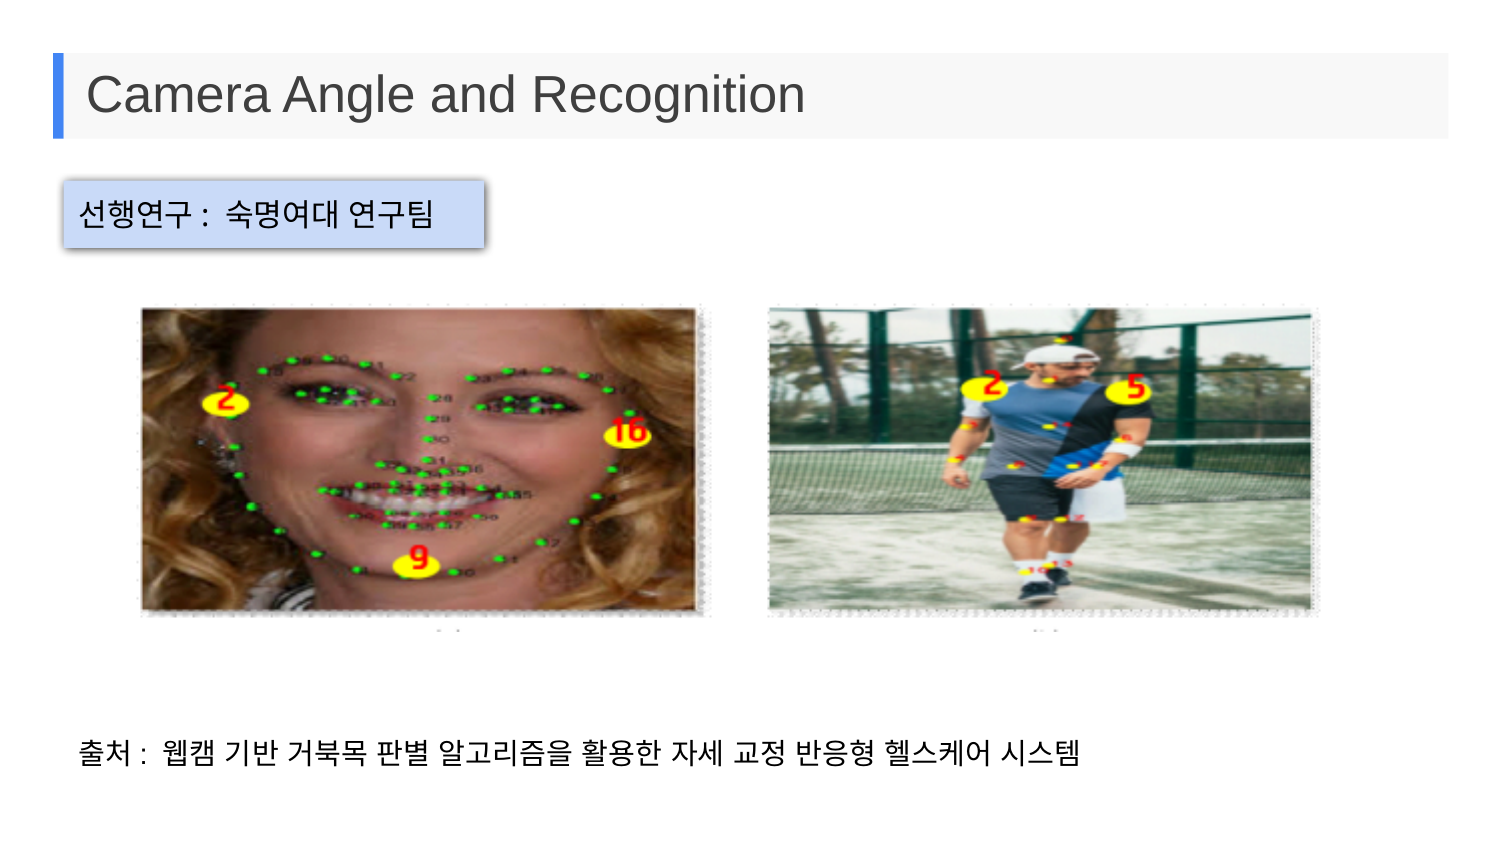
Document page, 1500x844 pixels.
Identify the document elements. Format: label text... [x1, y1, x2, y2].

text_box 출처: 웹캠 기반 거북목 판별 알고리즘을 활용한 자세 교정 반응형 헬스케어 시스템 [63, 719, 1357, 785]
text_box 선행연구: 숙명여대 연구팀 [63, 180, 485, 248]
picture [125, 278, 1327, 632]
title Camera Angle and Recognition [63, 53, 1449, 139]
